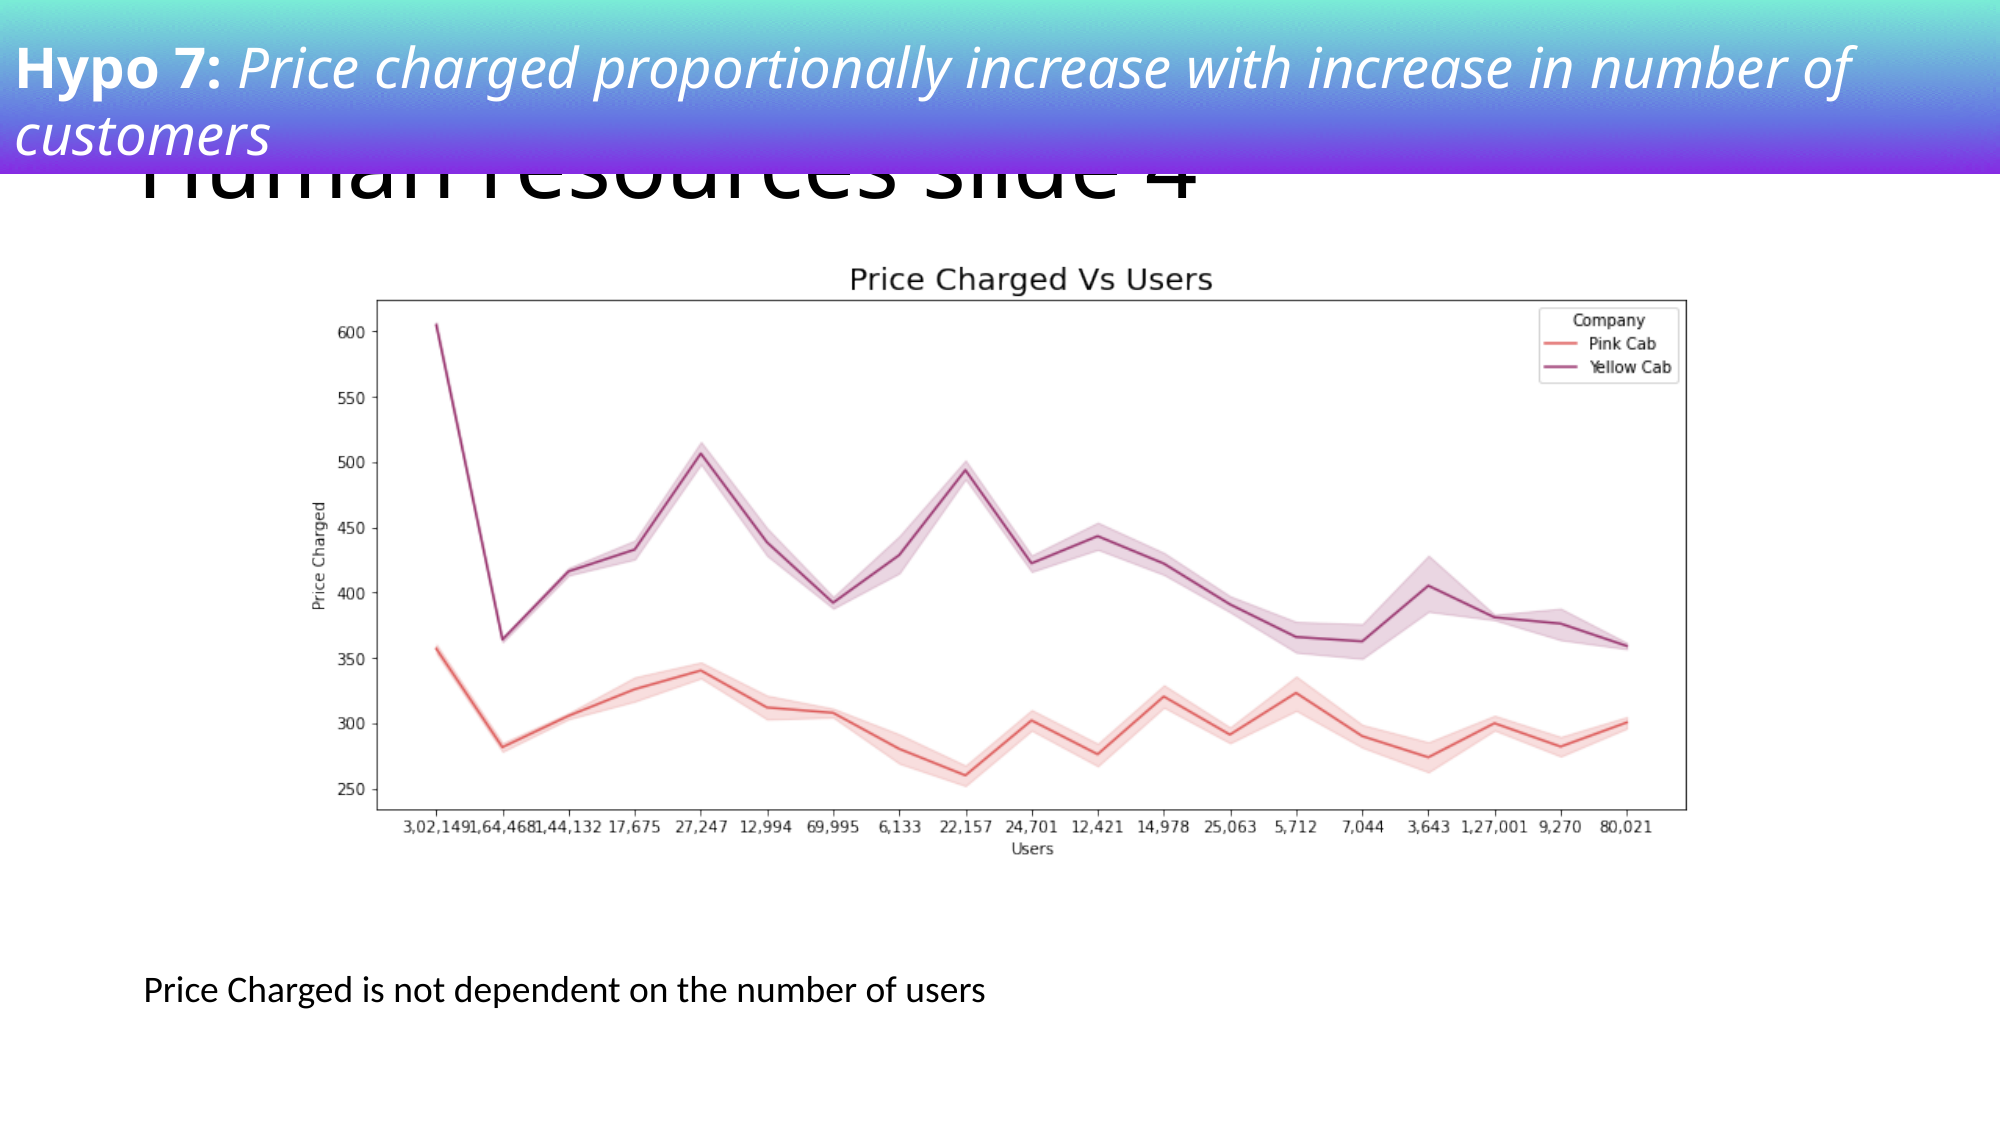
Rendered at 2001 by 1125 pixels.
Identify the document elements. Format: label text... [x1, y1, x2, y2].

picture [303, 256, 1697, 869]
text_box Hypo 7: Price charged proportionally increase with increase in number of customers [0, 174, 2000, 377]
text_box Price Charged is not dependent on the number of users [128, 957, 1832, 1018]
picture [0, 0, 2000, 174]
